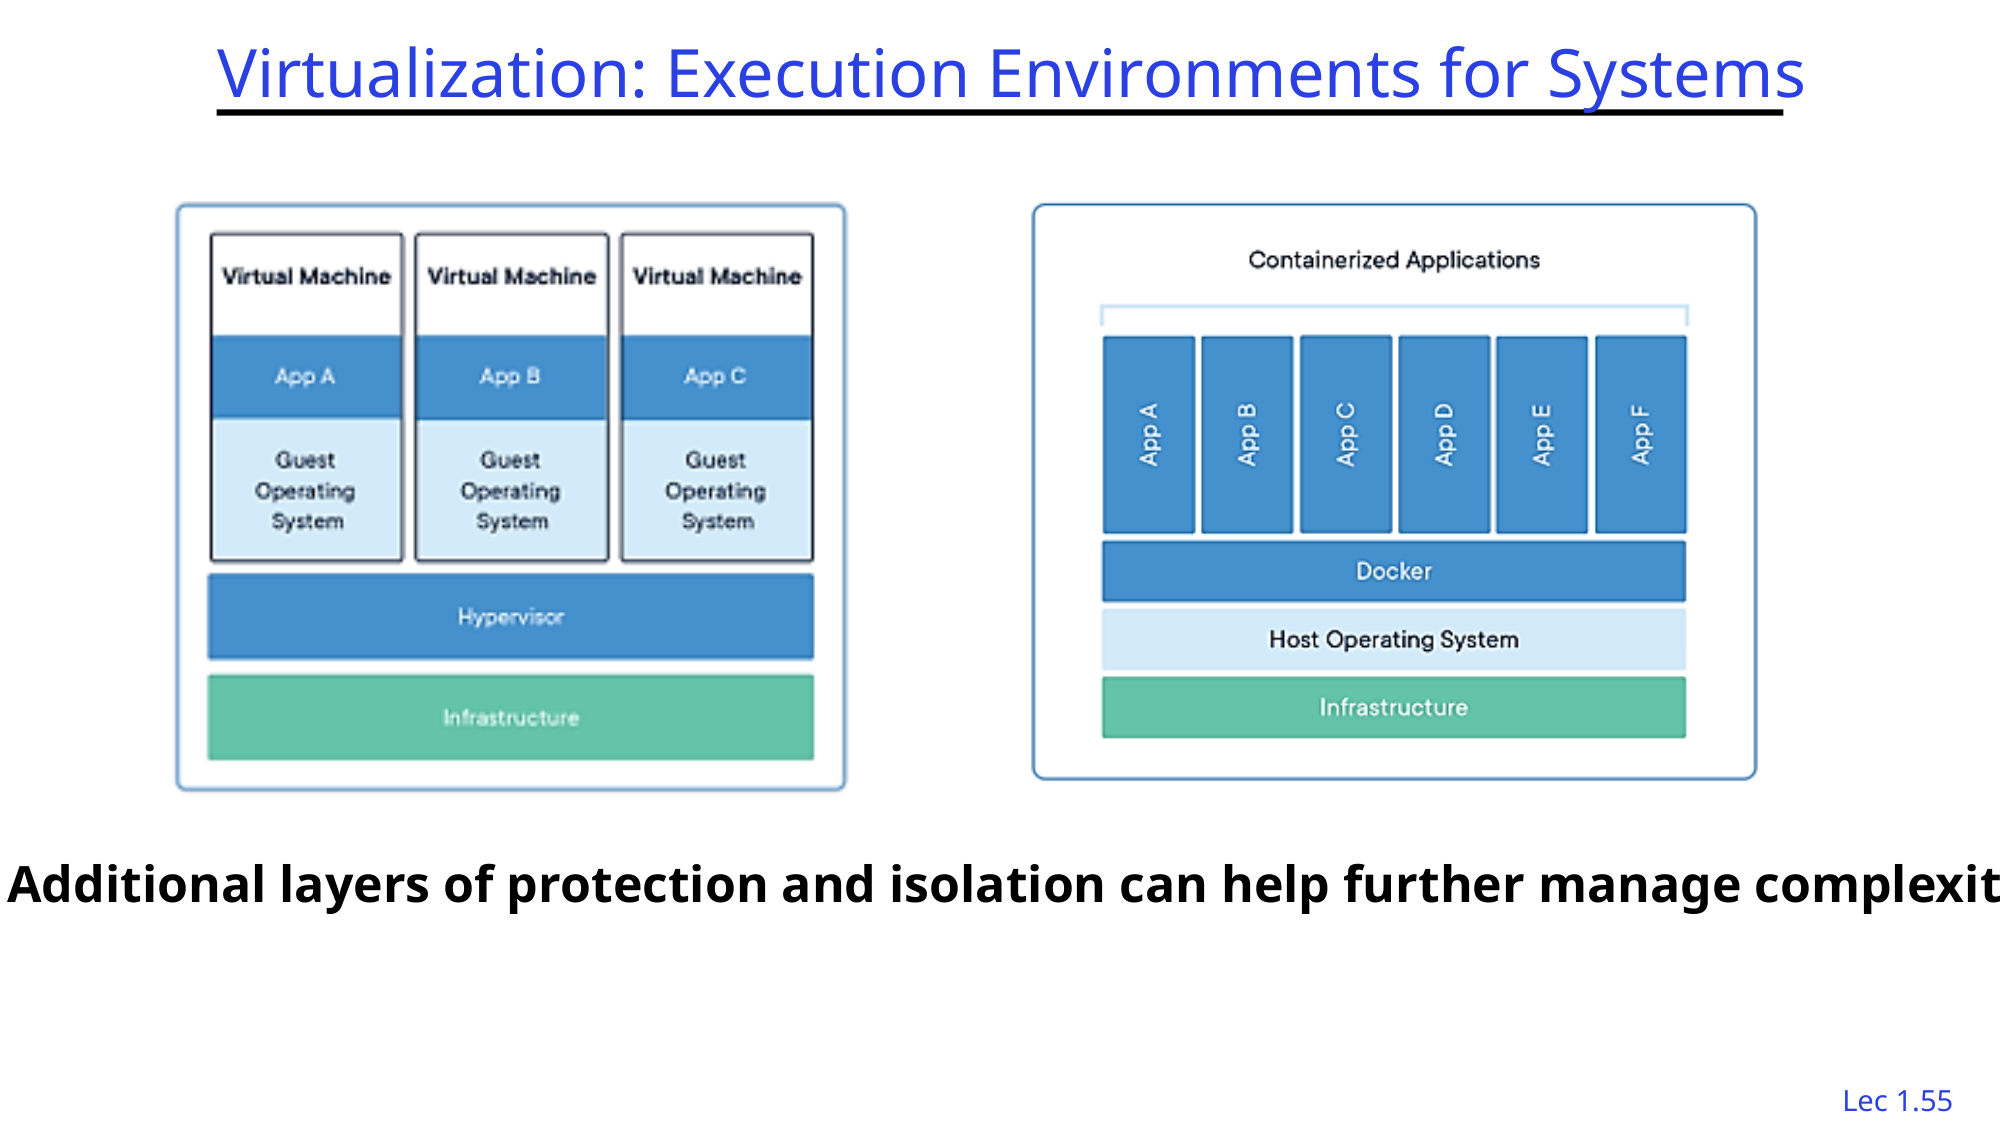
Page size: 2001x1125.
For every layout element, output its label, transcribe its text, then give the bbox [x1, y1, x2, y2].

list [171, 200, 920, 799]
text_box Additional layers of protection and isolation can help further manage complexity [0, 845, 2000, 921]
title Virtualization: Execution Environments for Systems [99, 37, 1925, 116]
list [1028, 200, 1763, 786]
